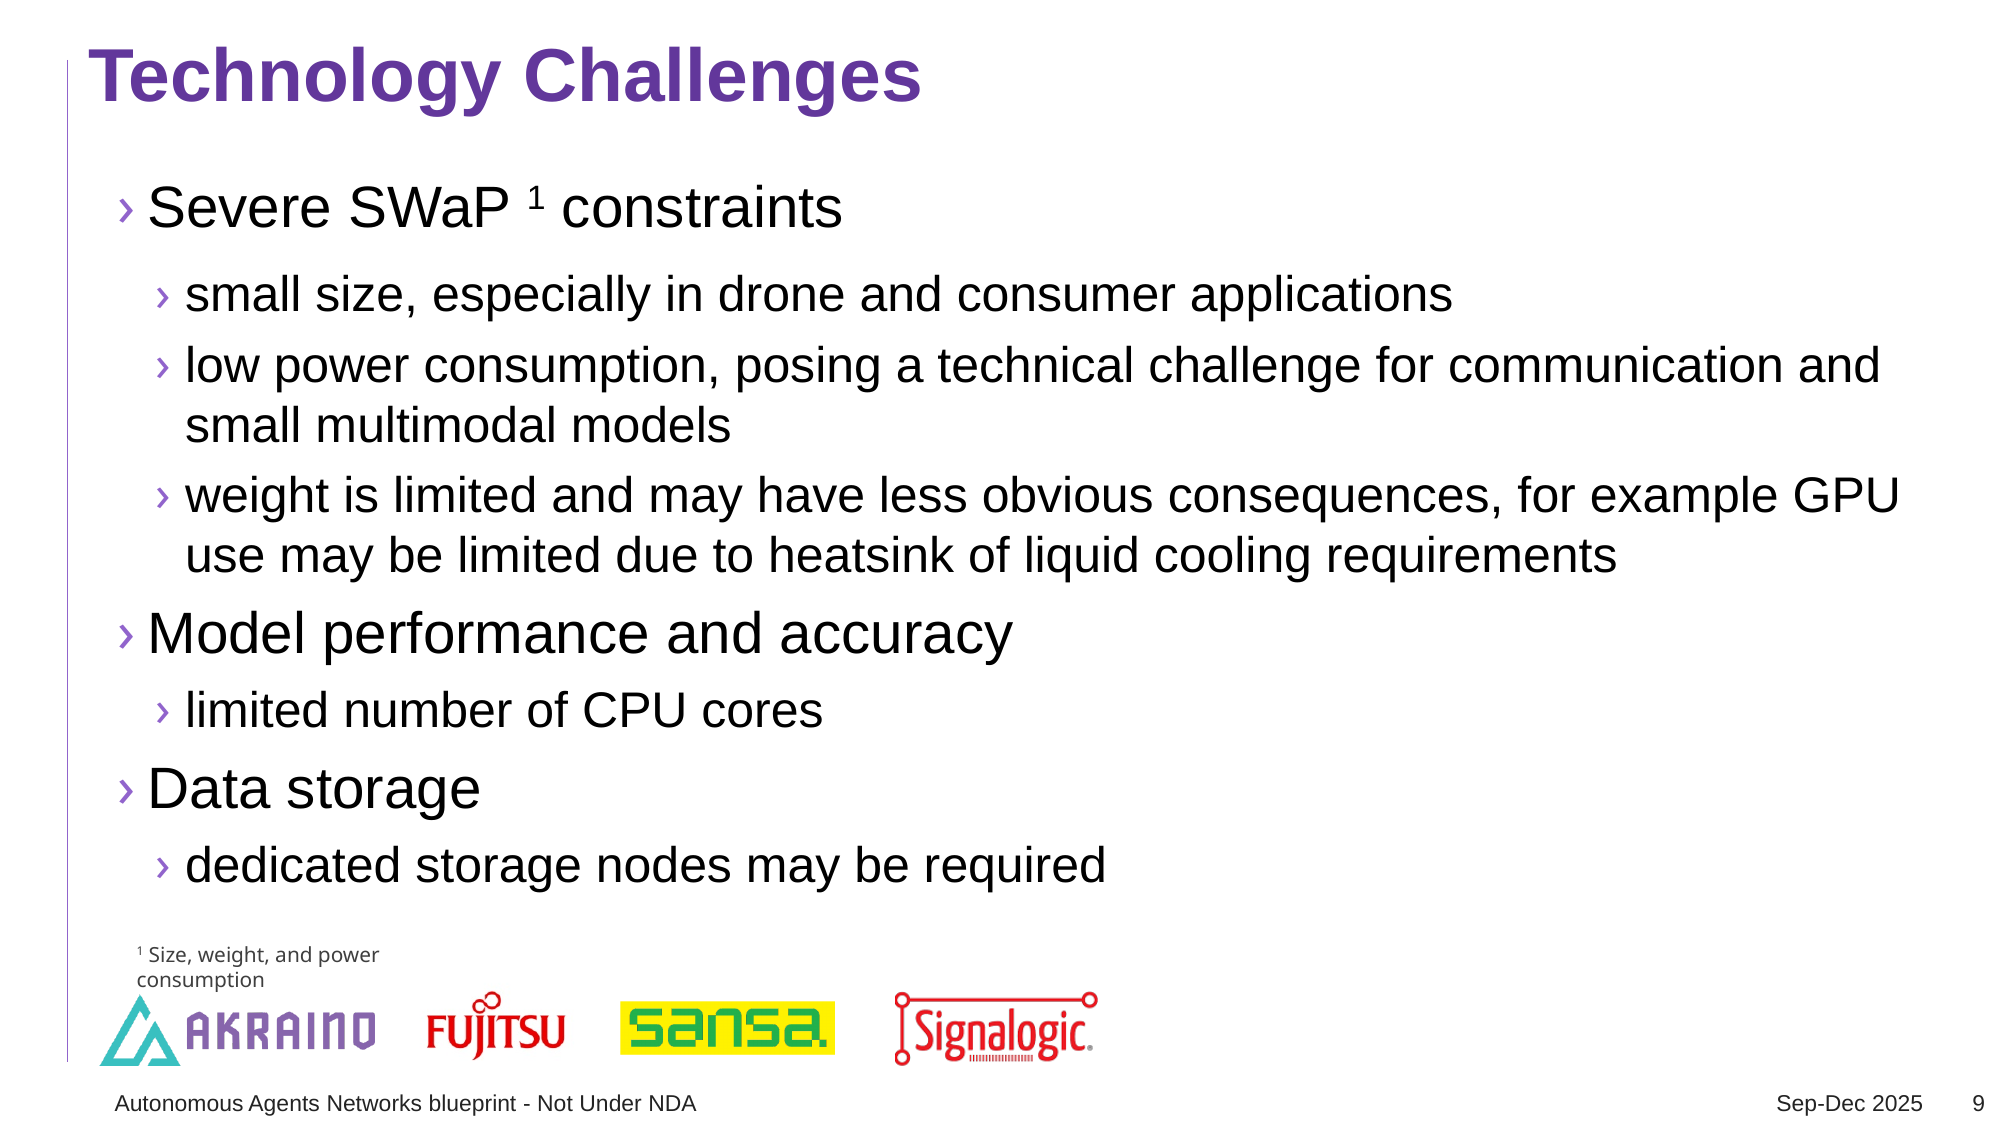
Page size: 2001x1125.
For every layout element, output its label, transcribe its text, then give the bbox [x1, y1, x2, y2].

picture [620, 1001, 835, 1055]
slide_number 9 [1939, 1080, 2000, 1125]
title Technology Challenges [73, 0, 1985, 154]
picture [895, 989, 1098, 1069]
picture [99, 994, 375, 1066]
picture [407, 970, 585, 1081]
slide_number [1727, 1080, 1939, 1125]
text_box 1 Size, weight, and power consumption [121, 933, 510, 999]
footer Autonomous Agents Networks blueprint - Not Under NDA [99, 1080, 740, 1125]
list Severe SWaP 1 constraints small size, especially in drone and consumer applications low power consumption, posing a technical challenge for communication and small multimodal models weight is limited and may have less obvious consequences, for example GPU use may be limited due to heatsink of liquid cooling requirements Model performance and accuracy limited number of CPU cores Data storage dedicated storage nodes may be required [102, 161, 1956, 954]
